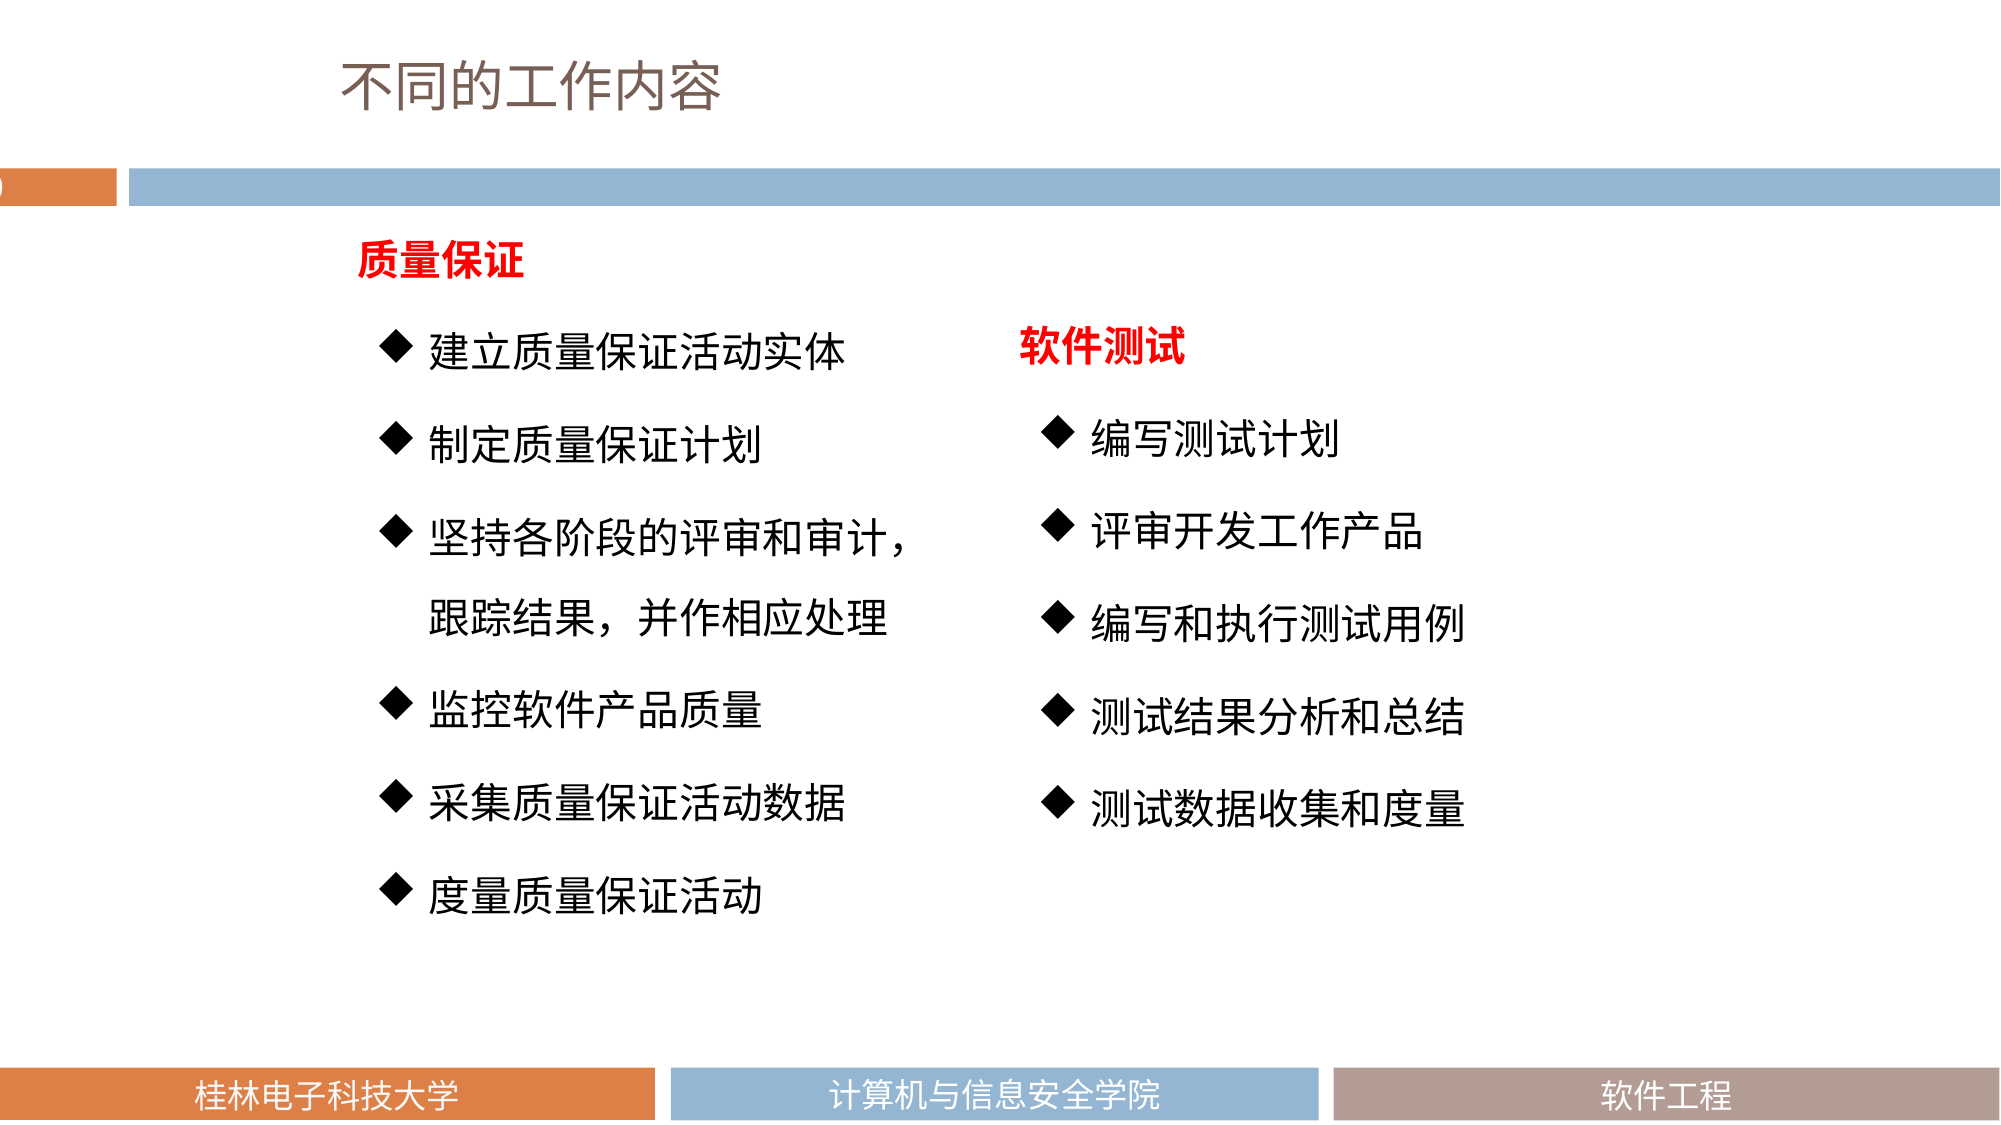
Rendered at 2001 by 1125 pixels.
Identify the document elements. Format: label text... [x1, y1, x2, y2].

list 质量保证 建立质量保证活动实体 制定质量保证计划 坚持各阶段的评审和审计，跟踪结果，并作相应处理 监控软件产品质量 采集质量保证活动数据 度量质量保证活动 [324, 182, 977, 941]
list 软件测试 编写测试计划 评审开发工作产品 编写和执行测试用例 测试结果分析和总结 测试数据收集和度量 [986, 182, 1639, 941]
title 不同的工作内容 [324, 44, 1676, 126]
